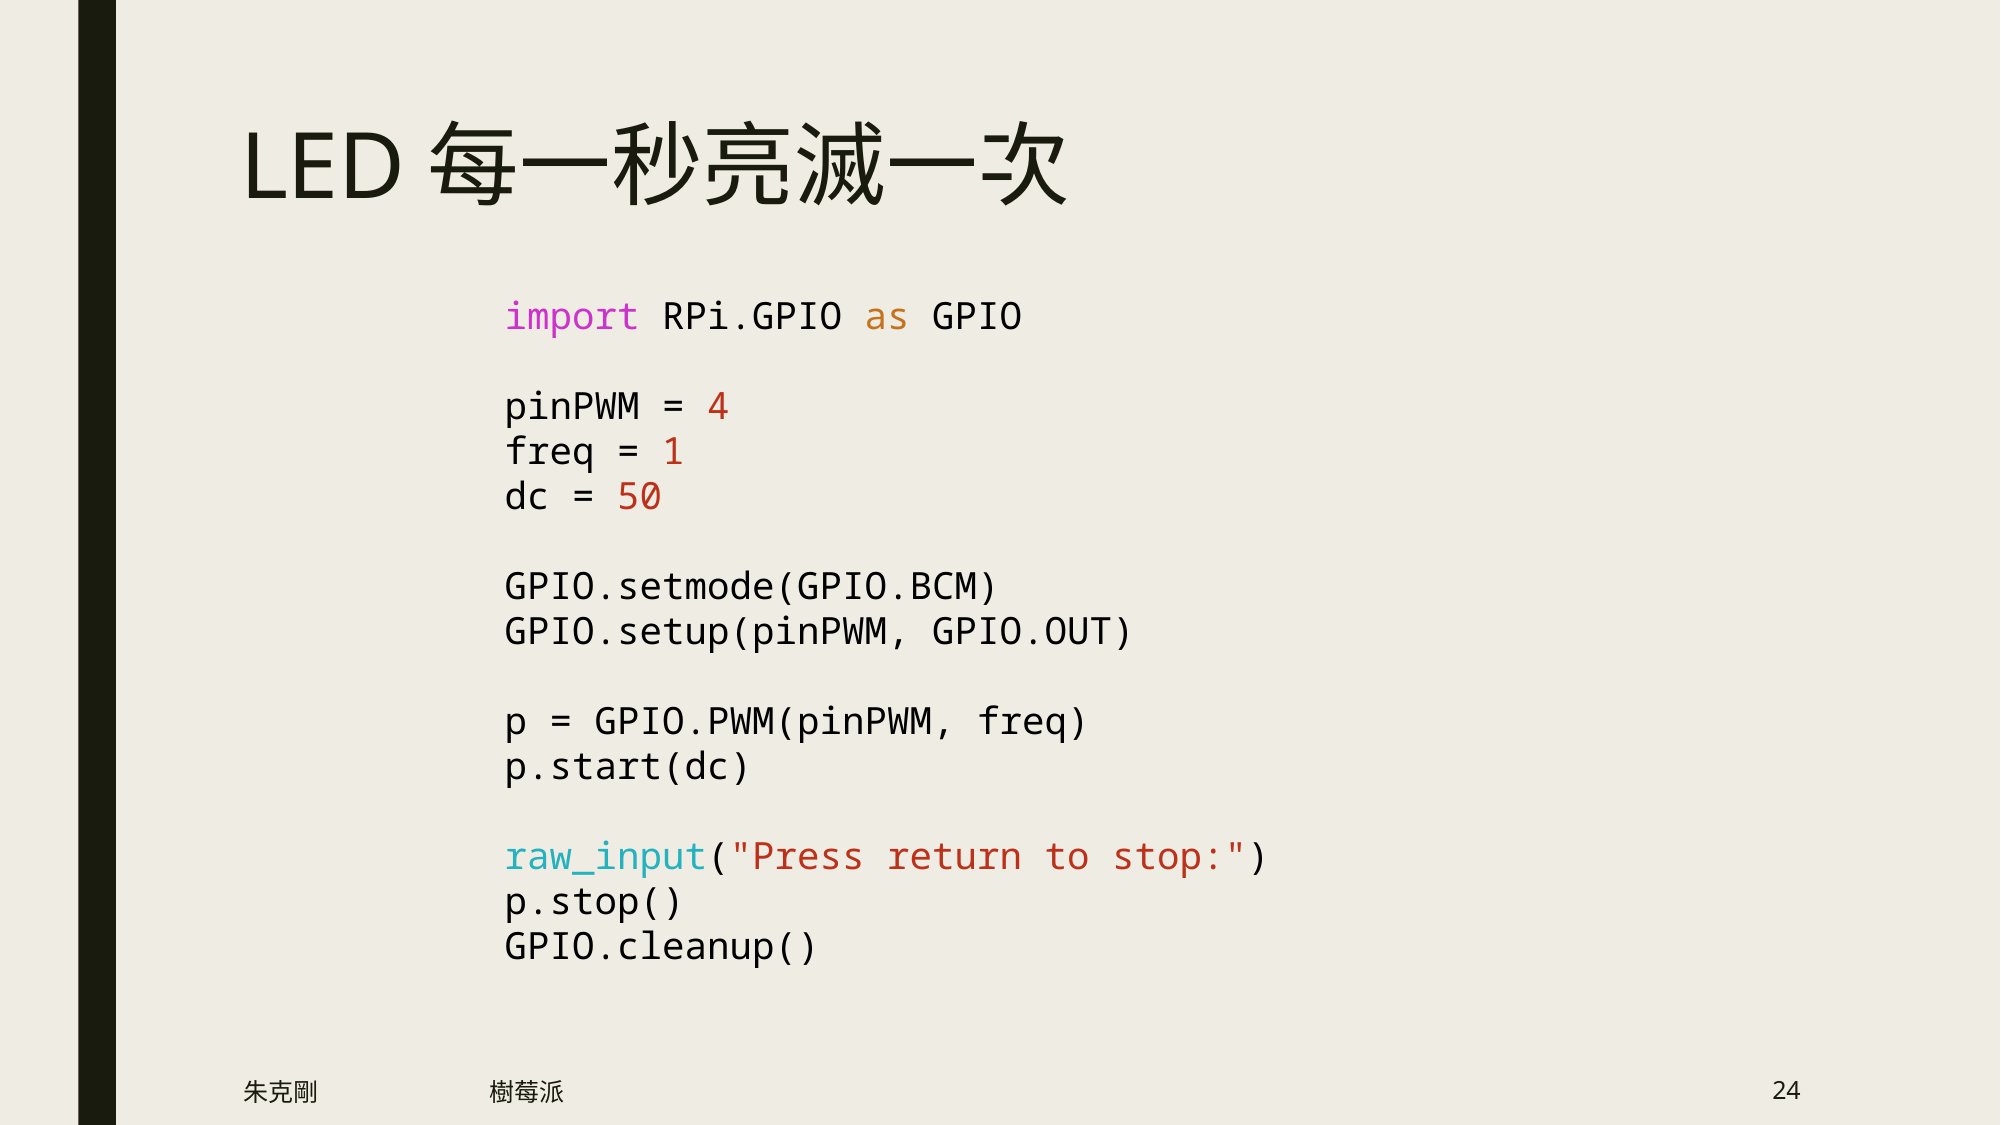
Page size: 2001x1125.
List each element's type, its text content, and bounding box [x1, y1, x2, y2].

footer 樹莓派 [474, 1058, 1505, 1125]
slide_number 24 [1553, 1058, 1816, 1125]
title LED每一秒亮滅一次 [225, 112, 1800, 357]
slide_number 朱克剛 [228, 1058, 426, 1125]
text_box import RPi.GPIO as GPIO pinPWM = 4 freq = 1 dc = 50 GPIO.setmode(GPIO.BCM) GPIO.setup(pinPWM, GPIO.OUT) p = GPIO.PWM(pinPWM, freq) p.start(dc) raw_input("Press return to stop:") p.stop() GPIO.cleanup() [489, 284, 1490, 975]
